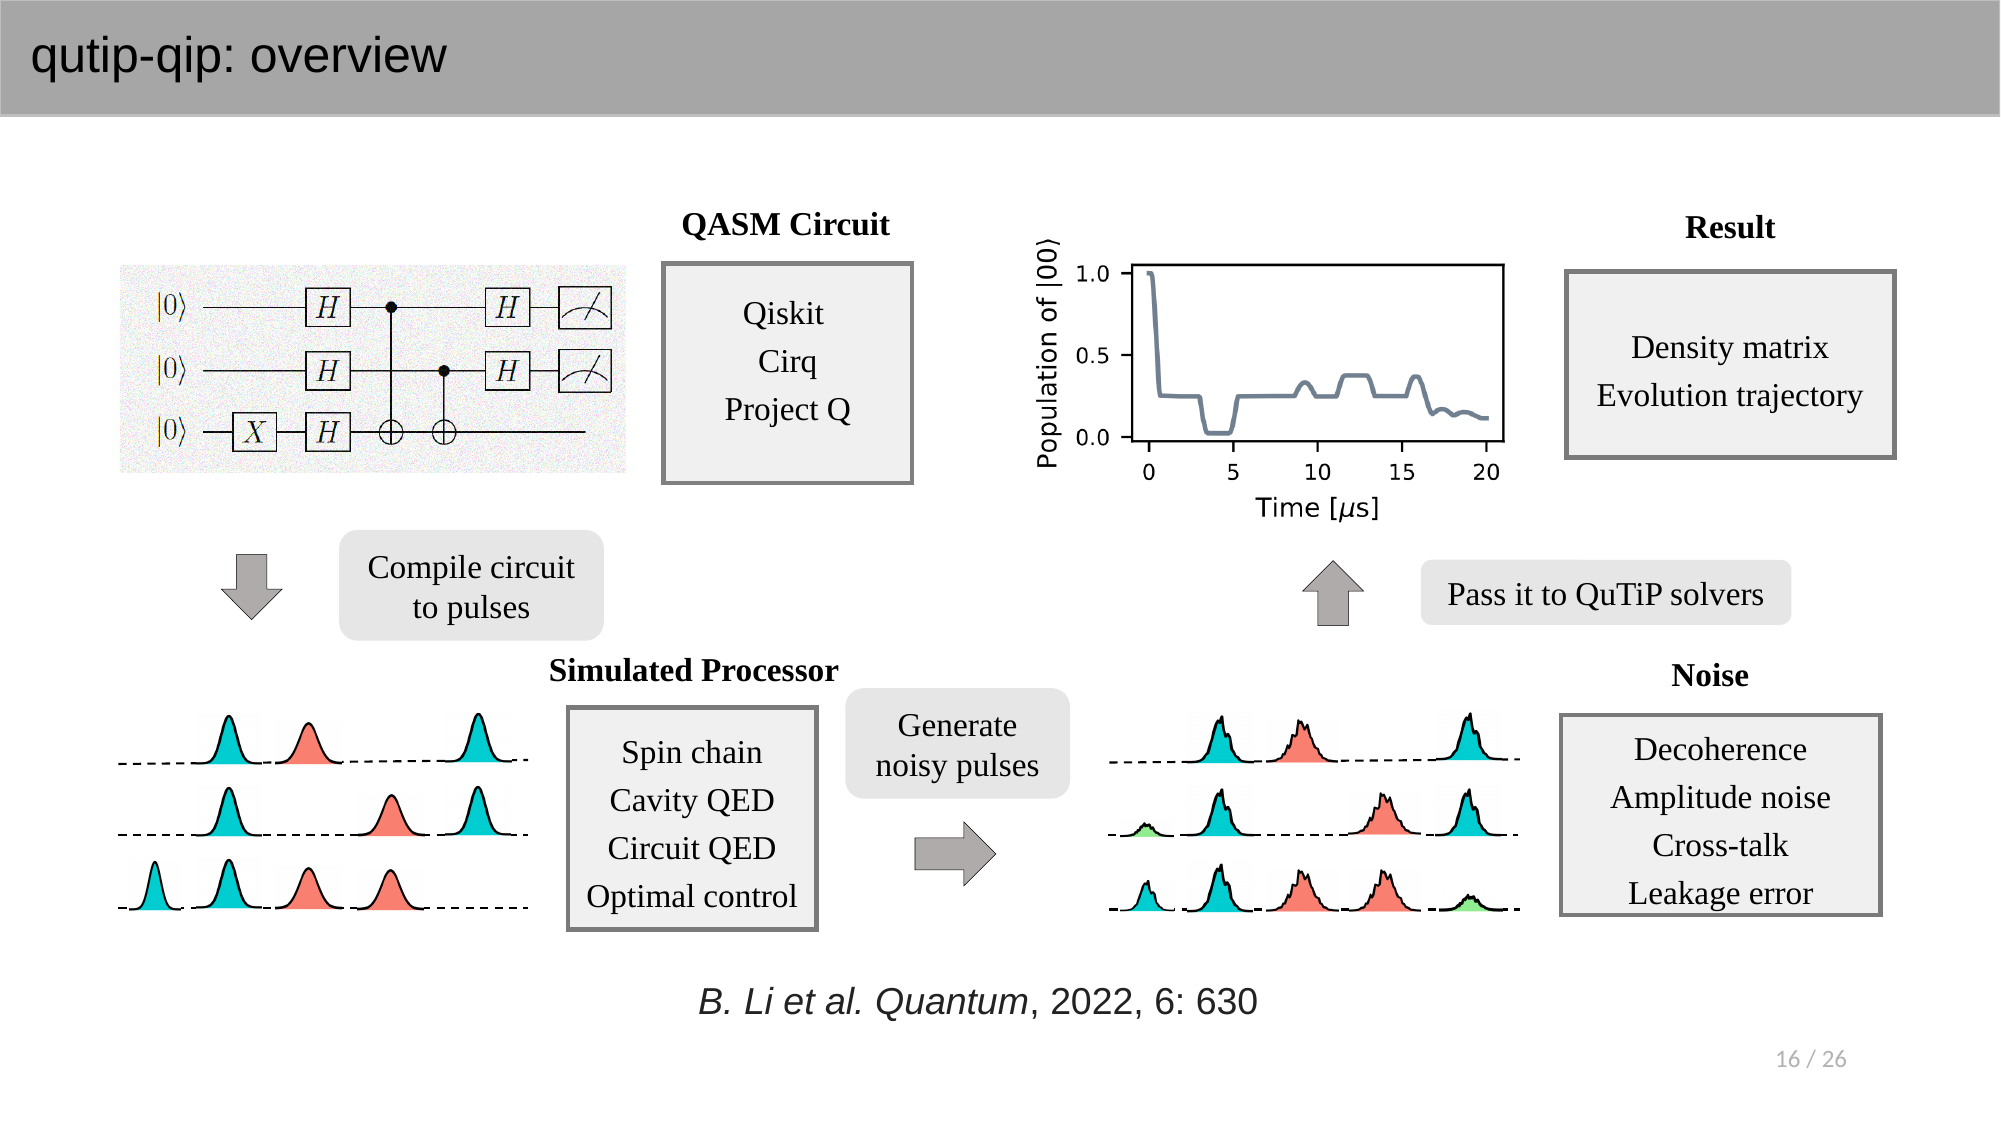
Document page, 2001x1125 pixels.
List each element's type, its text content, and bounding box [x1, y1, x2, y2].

text_box Simulated Processor [489, 640, 900, 696]
text_box Density matrix Evolution trajectory [1565, 271, 1896, 459]
picture [984, 231, 1537, 561]
picture [119, 256, 626, 484]
text_box Spin chain Cavity QED Circuit QED Optimal control [567, 707, 818, 931]
text_box Noise [1648, 645, 1773, 701]
text_box [1300, 561, 1367, 627]
text_box Pass it to QuTiP solvers [1419, 558, 1793, 626]
text_box Generate noisy pulses [844, 687, 1072, 800]
slide_number 16 / 26 [1412, 1042, 1863, 1103]
text_box [913, 819, 998, 889]
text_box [118, 711, 529, 913]
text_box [1107, 708, 1520, 917]
list qutip-qip: overview [15, 21, 1960, 111]
text_box Compile circuit to pulses [338, 528, 605, 642]
text_box Result [1660, 197, 1801, 253]
text_box Decoherence Amplitude noise Cross-talk Leakage error [1560, 714, 1882, 916]
text_box B. Li et al. Quantum, 2022, 6: 630 [477, 969, 1479, 1030]
text_box QASM Circuit [639, 194, 933, 250]
text_box [218, 553, 285, 622]
